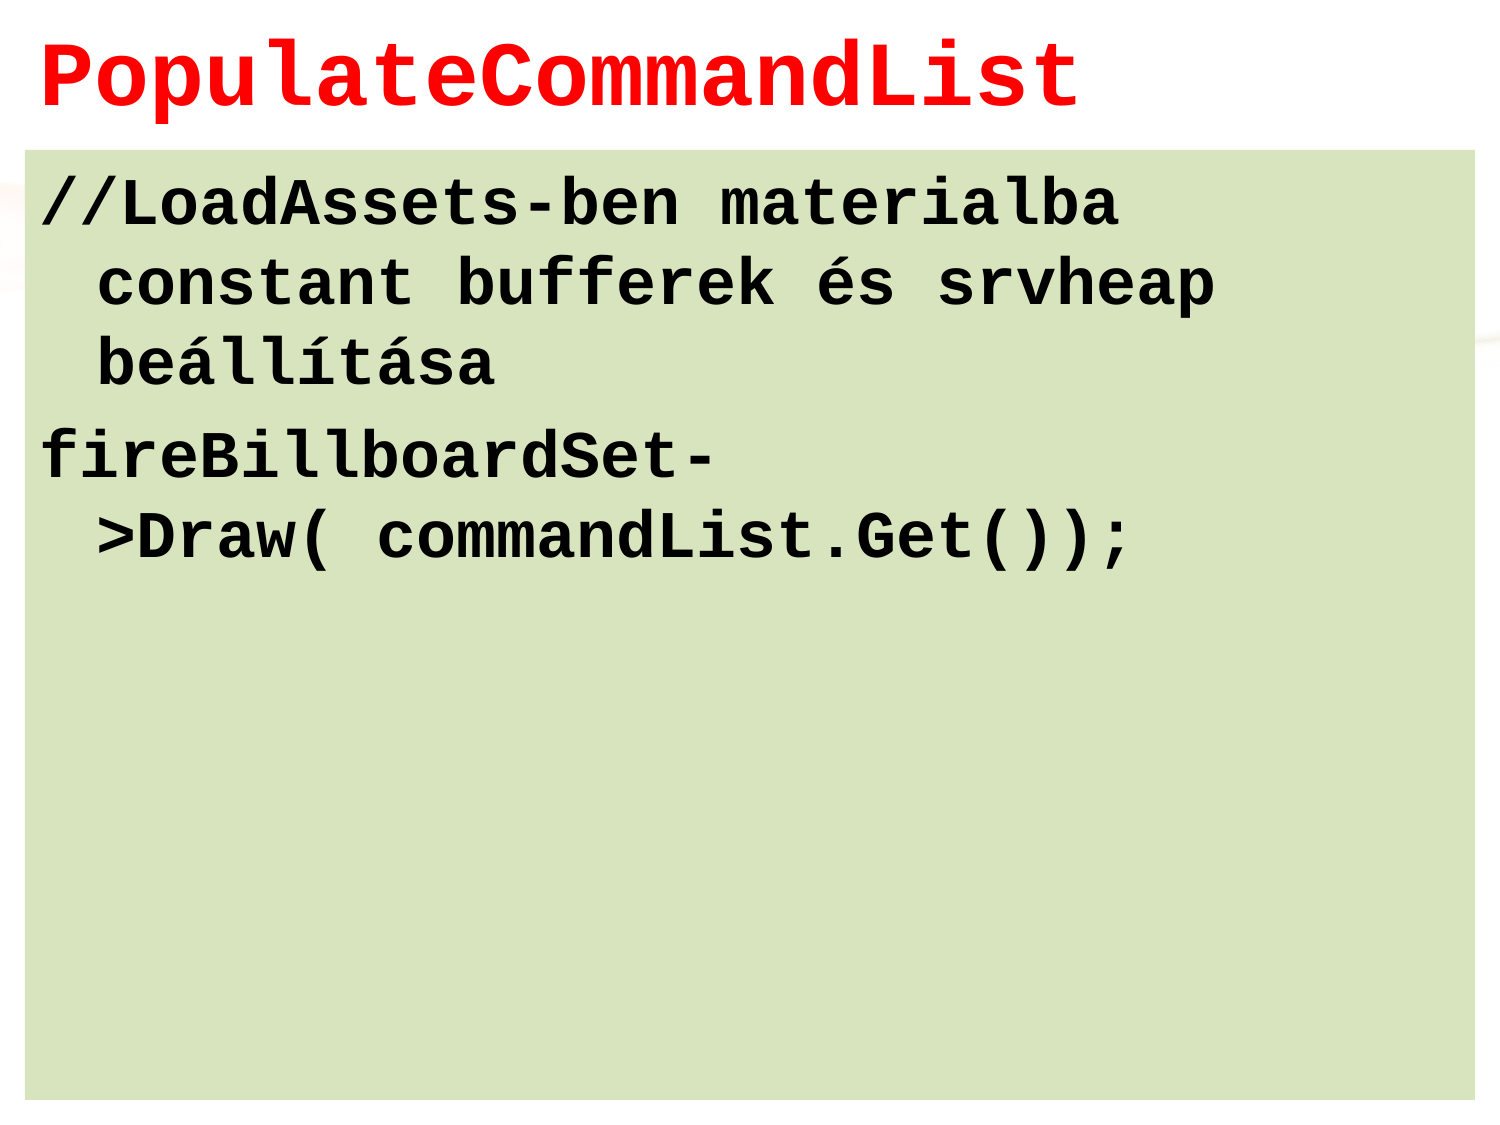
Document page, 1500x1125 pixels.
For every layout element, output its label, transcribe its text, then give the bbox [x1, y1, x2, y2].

title PopulateCommandList [24, 12, 1275, 125]
list //LoadAssets-ben materialba constant bufferek és srvheap beállítása fireBillboardSet->Draw( commandList.Get()); [24, 149, 1475, 1100]
